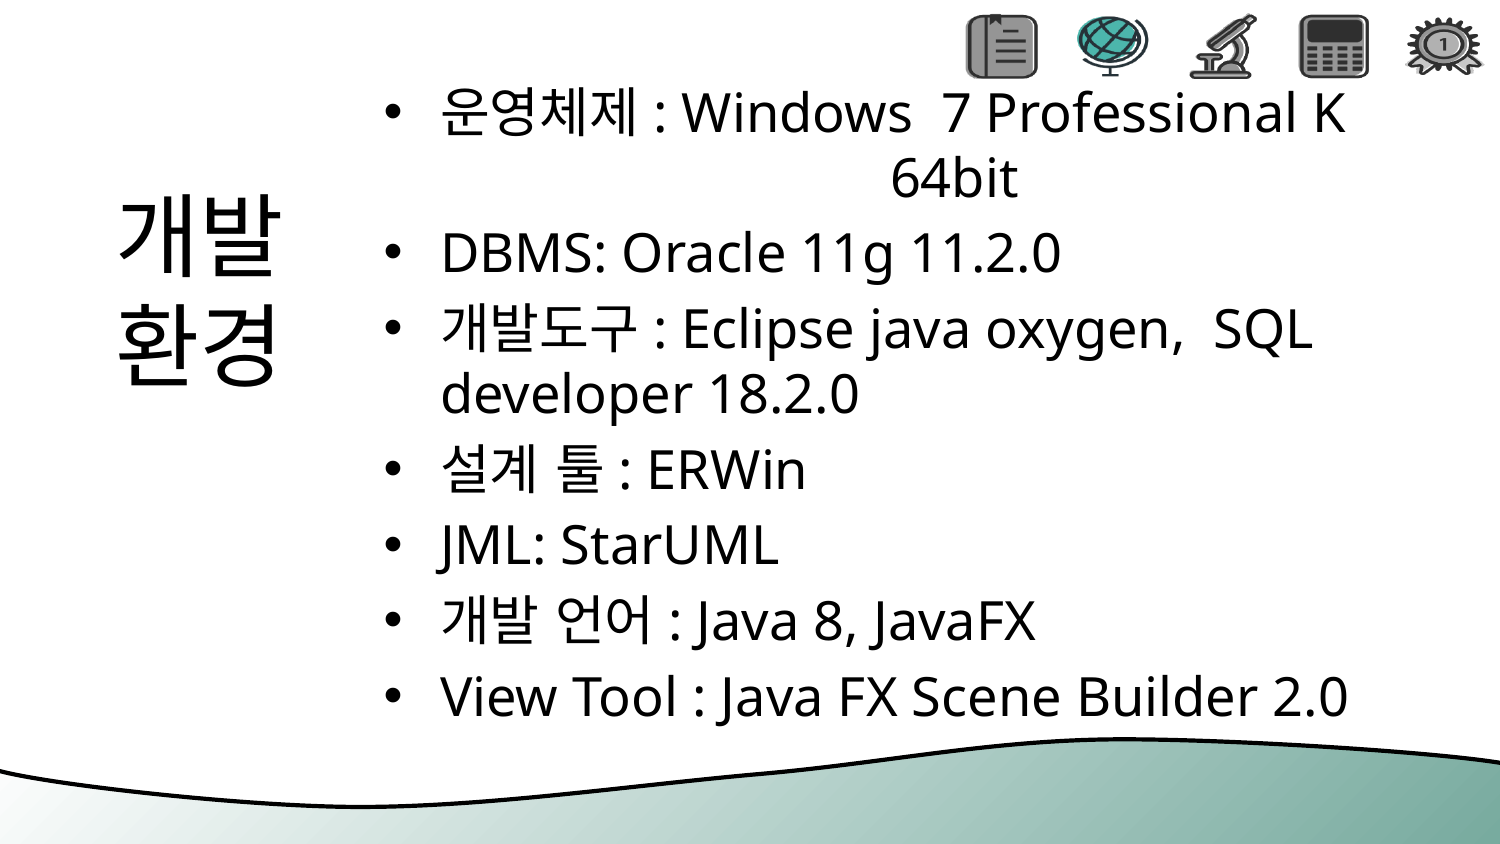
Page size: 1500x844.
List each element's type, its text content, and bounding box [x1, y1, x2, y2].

text_box 운영체제: Windows 7 Professional K 64bit DBMS: Oracle 11g 11.2.0 개발도구: Eclipse java oxygen, SQL developer 18.2.0 설계 툴: ERWin JML: StarUML 개발 언어: Java 8, JavaFX View Tool : Java FX Scene Builder 2.0 [368, 70, 1459, 762]
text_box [956, 11, 1489, 79]
text_box [0, 755, 1500, 844]
text_box 개발 환경 [92, 191, 307, 385]
